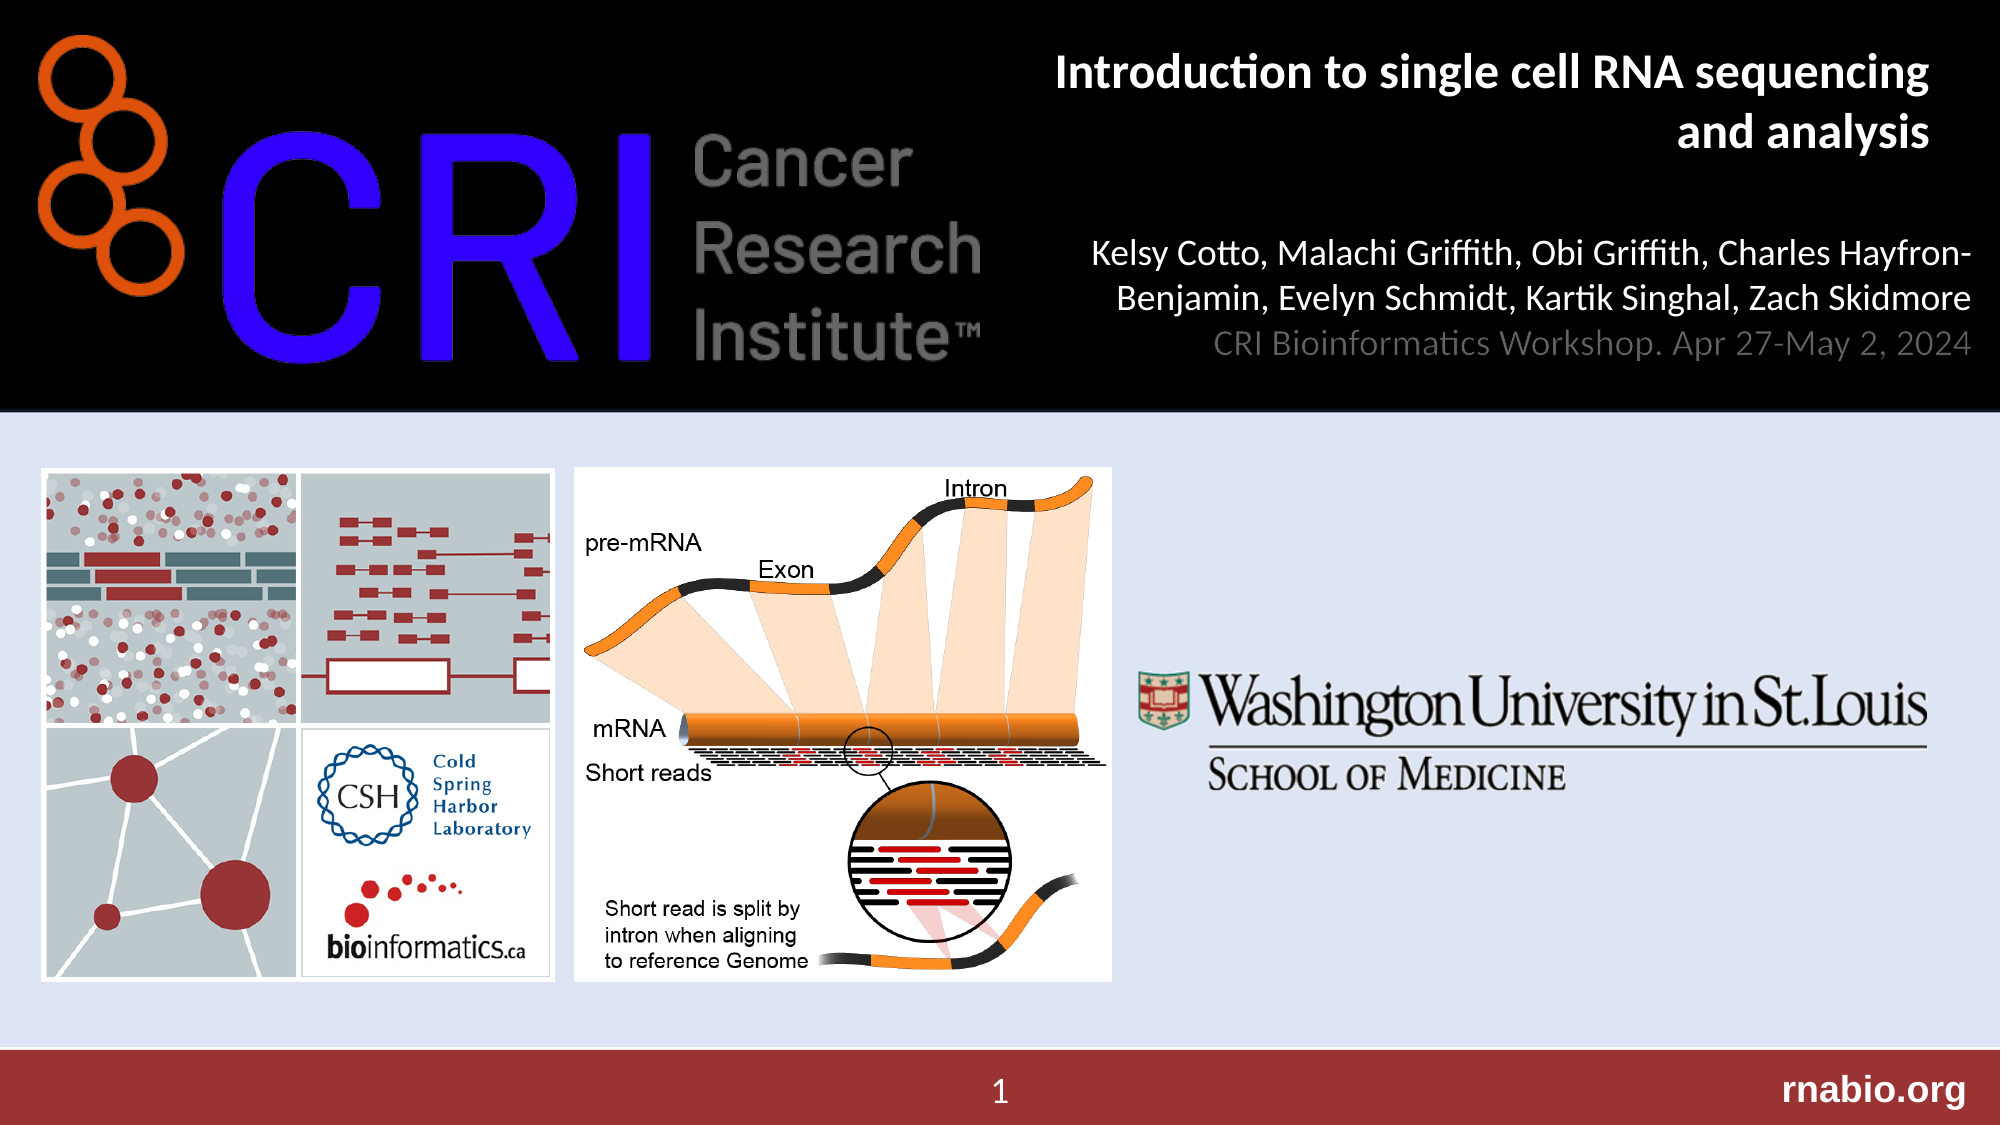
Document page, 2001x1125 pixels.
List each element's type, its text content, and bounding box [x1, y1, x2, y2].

text_box Introduction to single cell RNA sequencing and analysis [957, 30, 1945, 168]
picture [574, 467, 1112, 982]
picture [41, 468, 555, 982]
picture [1137, 603, 2000, 871]
picture [37, 35, 980, 364]
text_box [0, 408, 2000, 1047]
text_box Kelsy Cotto, Malachi Griffith, Obi Griffith, Charles Hayfron-Benjamin, Evelyn Schmidt, Kartik Singhal, Zach Skidmore CRI Bioinformatics Workshop. Apr 27-May 2, 2024 [980, 199, 1988, 391]
